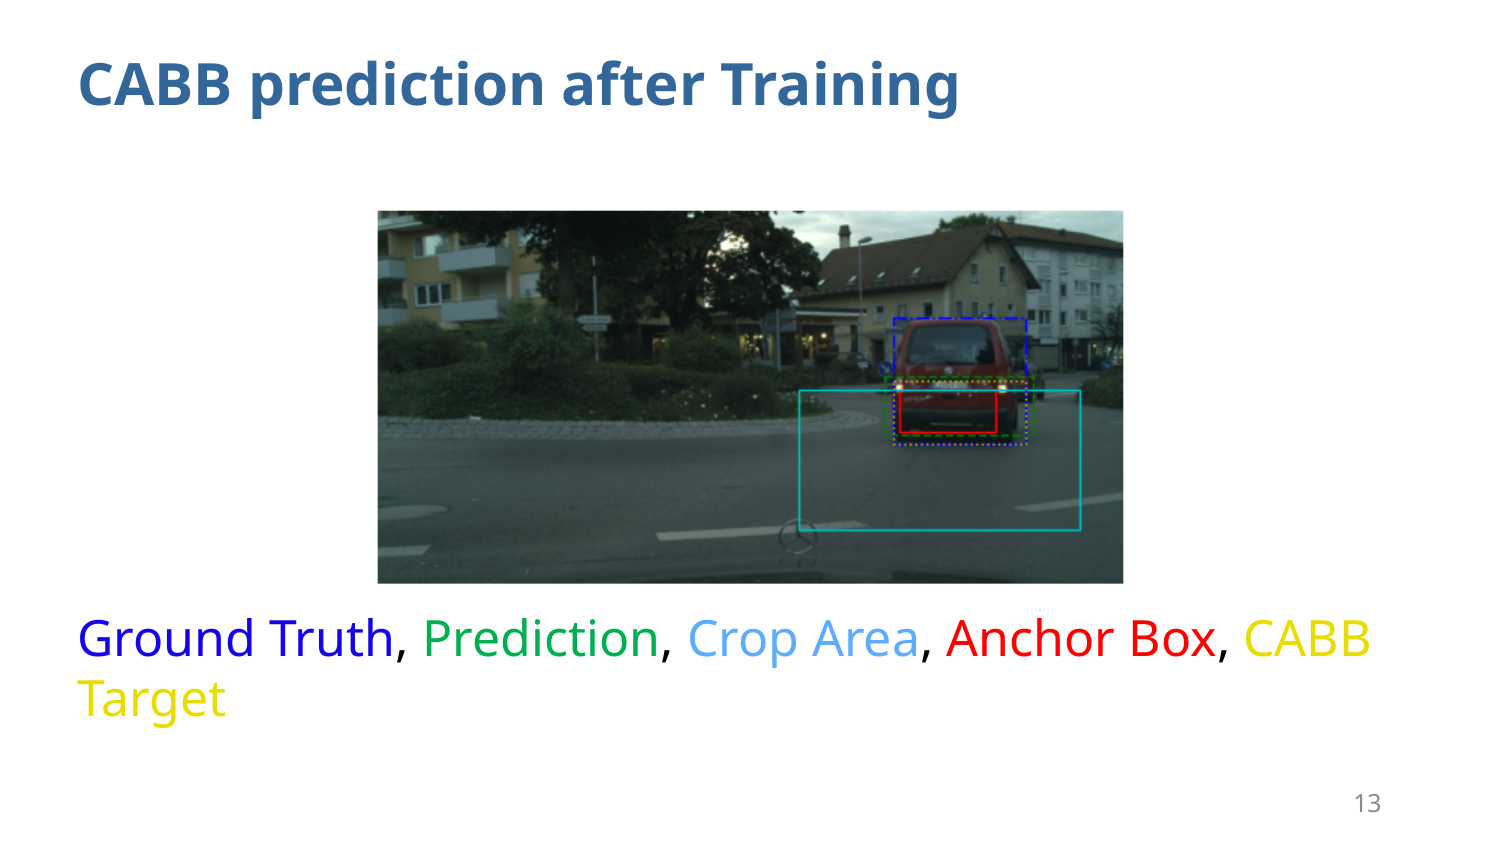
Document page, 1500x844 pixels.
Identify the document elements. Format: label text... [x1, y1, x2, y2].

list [363, 196, 1137, 599]
text_box Ground Truth, Prediction, Crop Area, Anchor Box, CABB Target [62, 598, 1463, 797]
title CABB prediction after Training [62, 39, 1465, 126]
slide_number 13 [1059, 797, 1397, 828]
